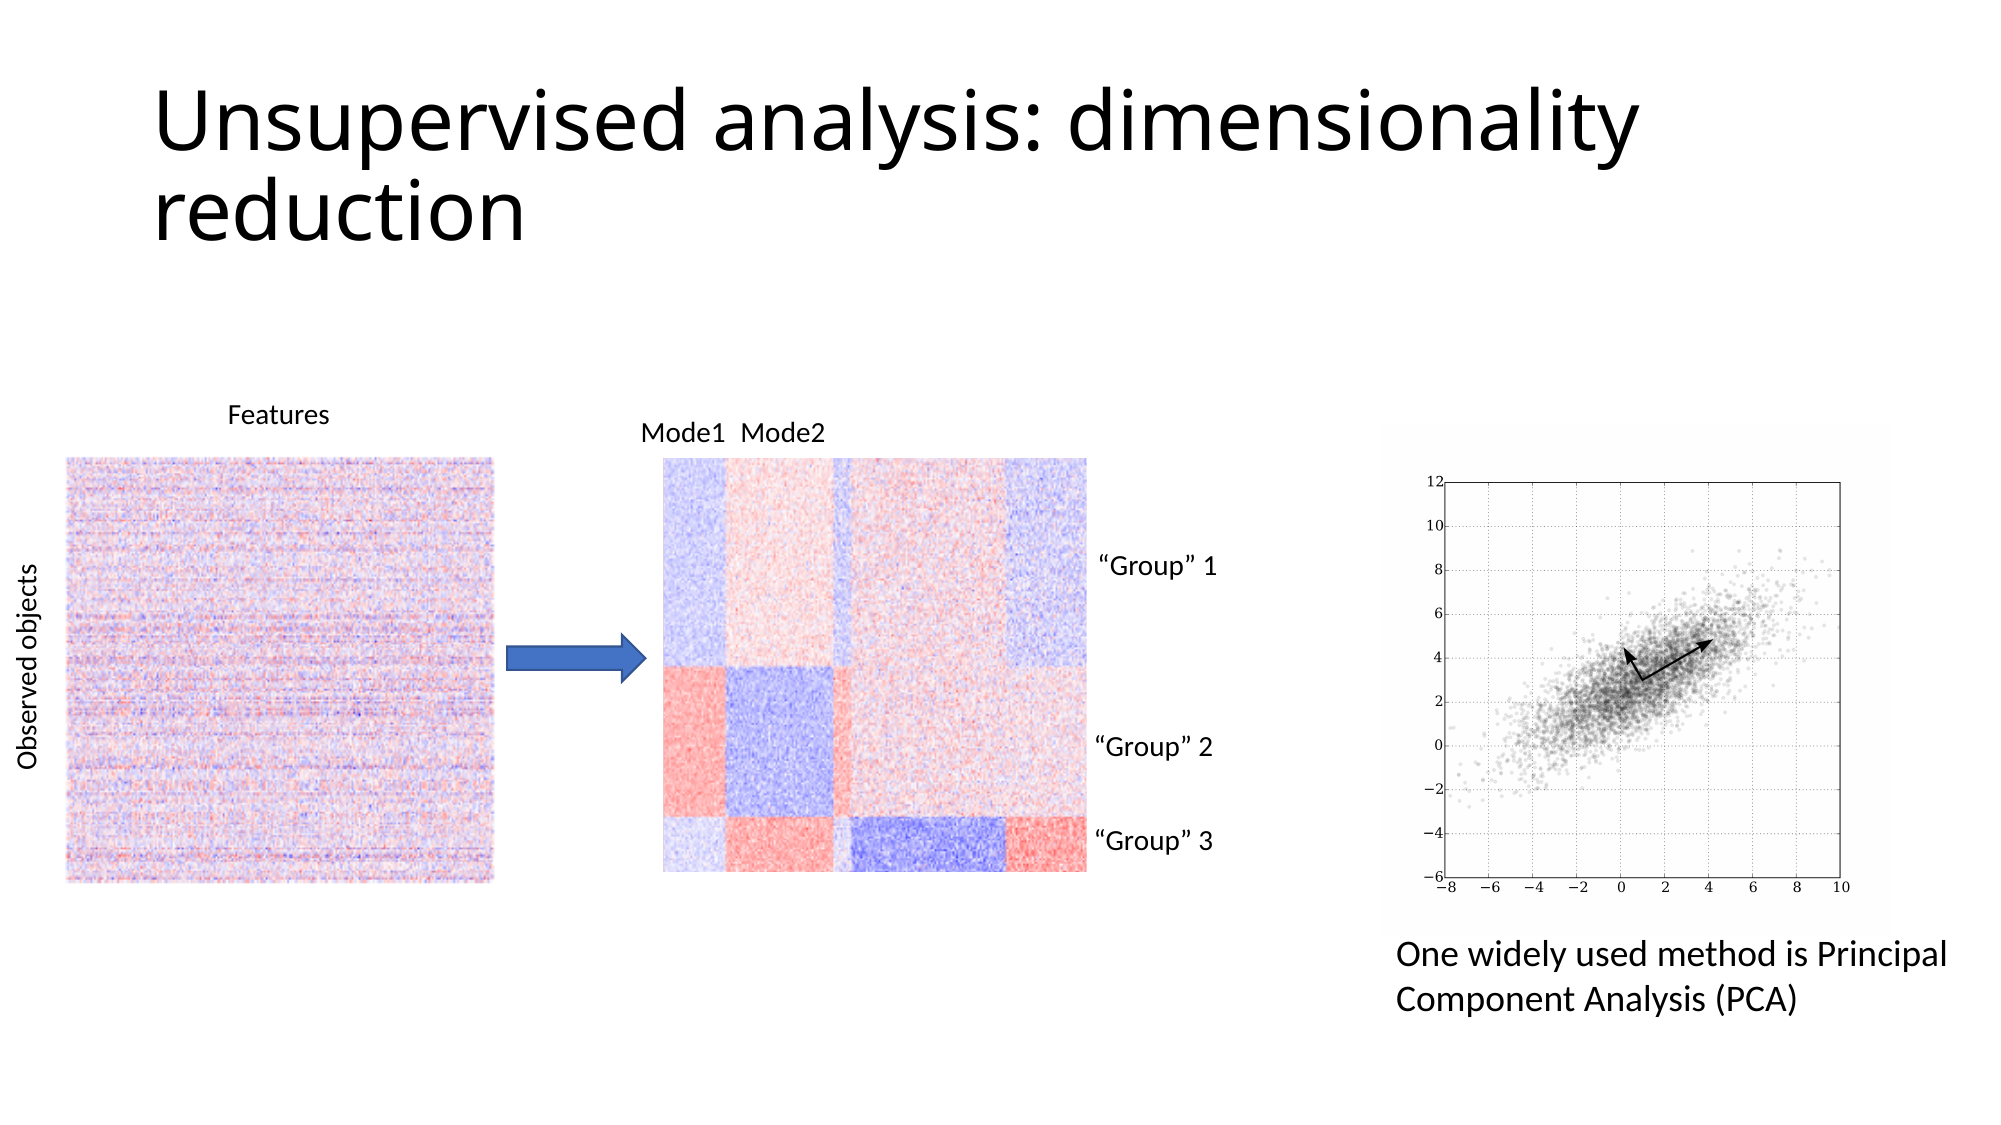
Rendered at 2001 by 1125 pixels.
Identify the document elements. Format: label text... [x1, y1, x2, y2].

text_box Observed objects [0, 527, 40, 786]
title Unsupervised analysis: dimensionality reduction [137, 59, 1863, 278]
text_box Features [213, 387, 435, 438]
text_box One widely used method is Principal Component Analysis (PCA) [1381, 921, 2000, 1027]
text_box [435, 368, 1268, 948]
picture [40, 438, 504, 922]
picture [1381, 425, 1891, 935]
